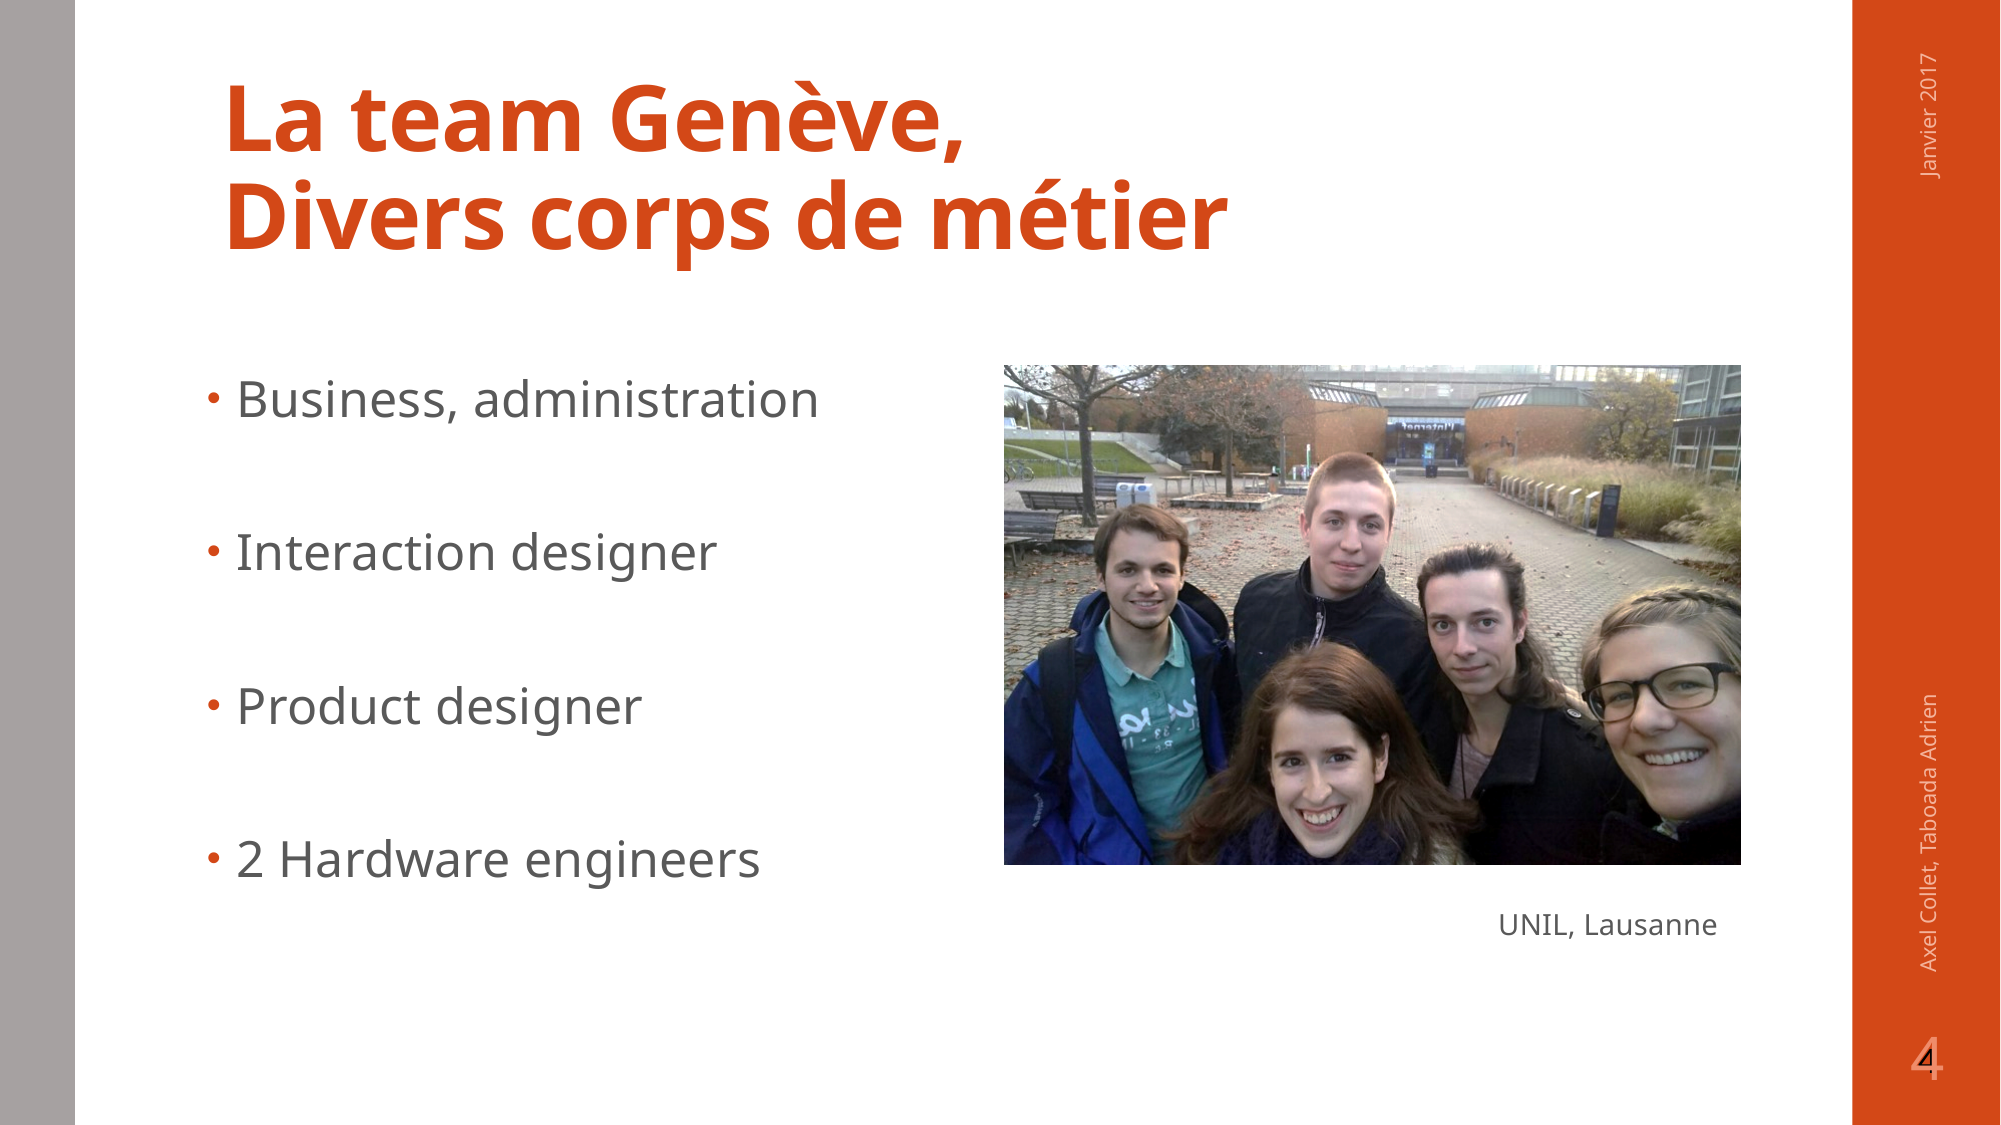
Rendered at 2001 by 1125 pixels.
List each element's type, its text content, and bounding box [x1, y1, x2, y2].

text_box UNIL, Lausanne [1483, 865, 1734, 949]
slide_number Janvier 2017 [1897, 37, 1958, 351]
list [1004, 365, 1741, 865]
slide_number 4 [1852, 1012, 2000, 1110]
footer Axel Collet, Taboada Adrien [1897, 400, 1958, 988]
list Business, administration Interaction designer Product designer 2 Hardware engineers [191, 299, 927, 1014]
title La team Genève, Divers corps de métier [206, 48, 1797, 278]
